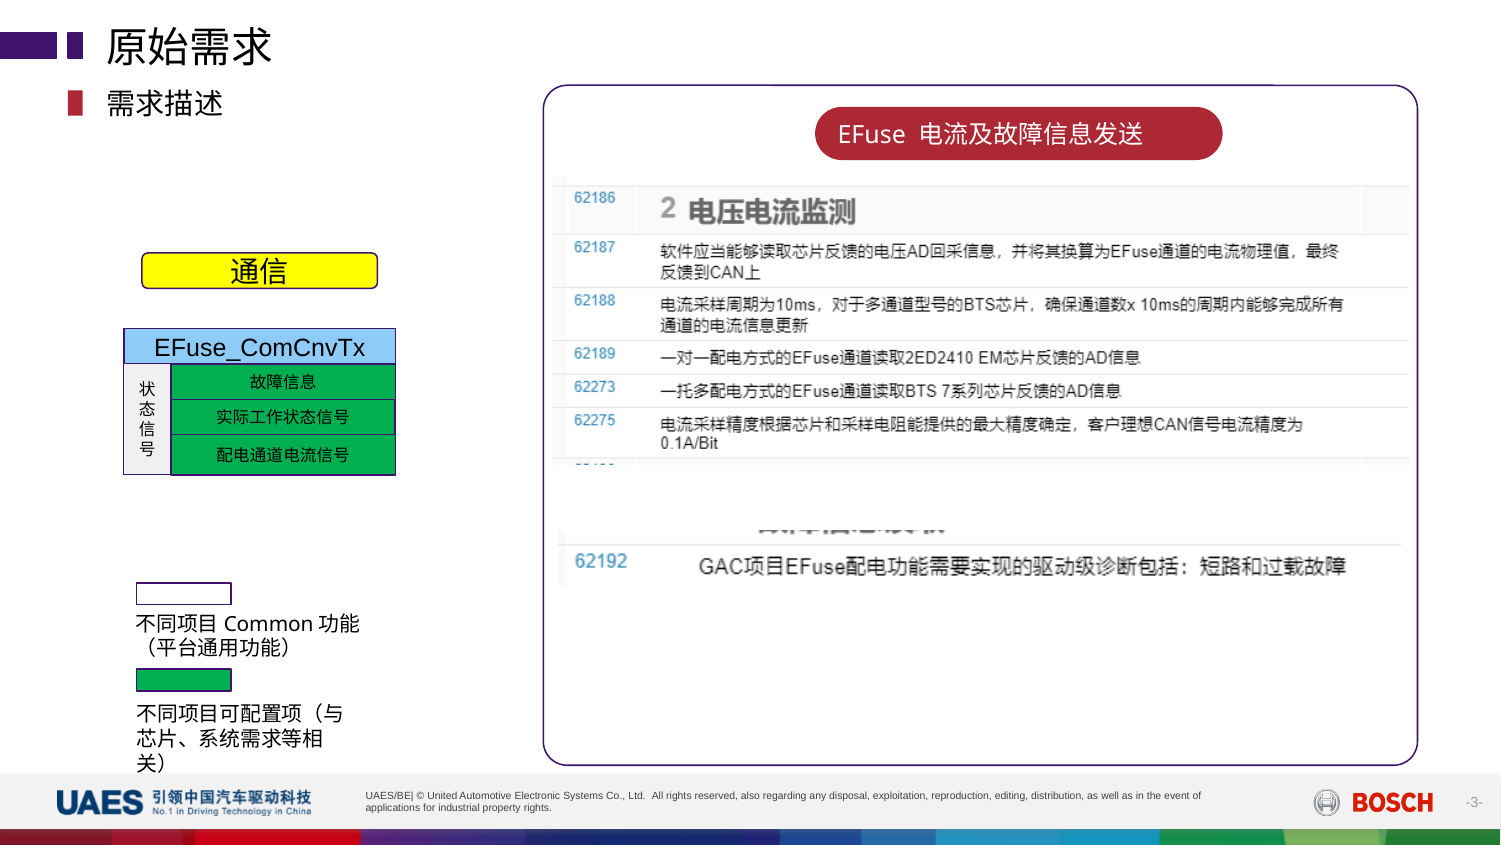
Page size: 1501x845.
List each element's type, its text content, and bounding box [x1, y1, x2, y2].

picture [558, 530, 1401, 587]
text_box 通信 [139, 250, 380, 291]
picture [57, 789, 311, 816]
text_box 状态信号 [121, 361, 173, 477]
text_box [134, 581, 233, 607]
picture [552, 177, 1409, 465]
text_box [134, 667, 233, 693]
picture [0, 829, 1501, 845]
text_box [122, 326, 398, 477]
text_box 不同项目可配置项（与芯片、系统需求等相关） [136, 700, 361, 755]
text_box EFuse 电流及故障信息发送 [812, 104, 1225, 163]
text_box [67, 85, 692, 121]
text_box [0, 20, 361, 72]
text_box 不同项目Common功能（平台通用功能） [135, 610, 360, 664]
text_box [541, 83, 1420, 768]
